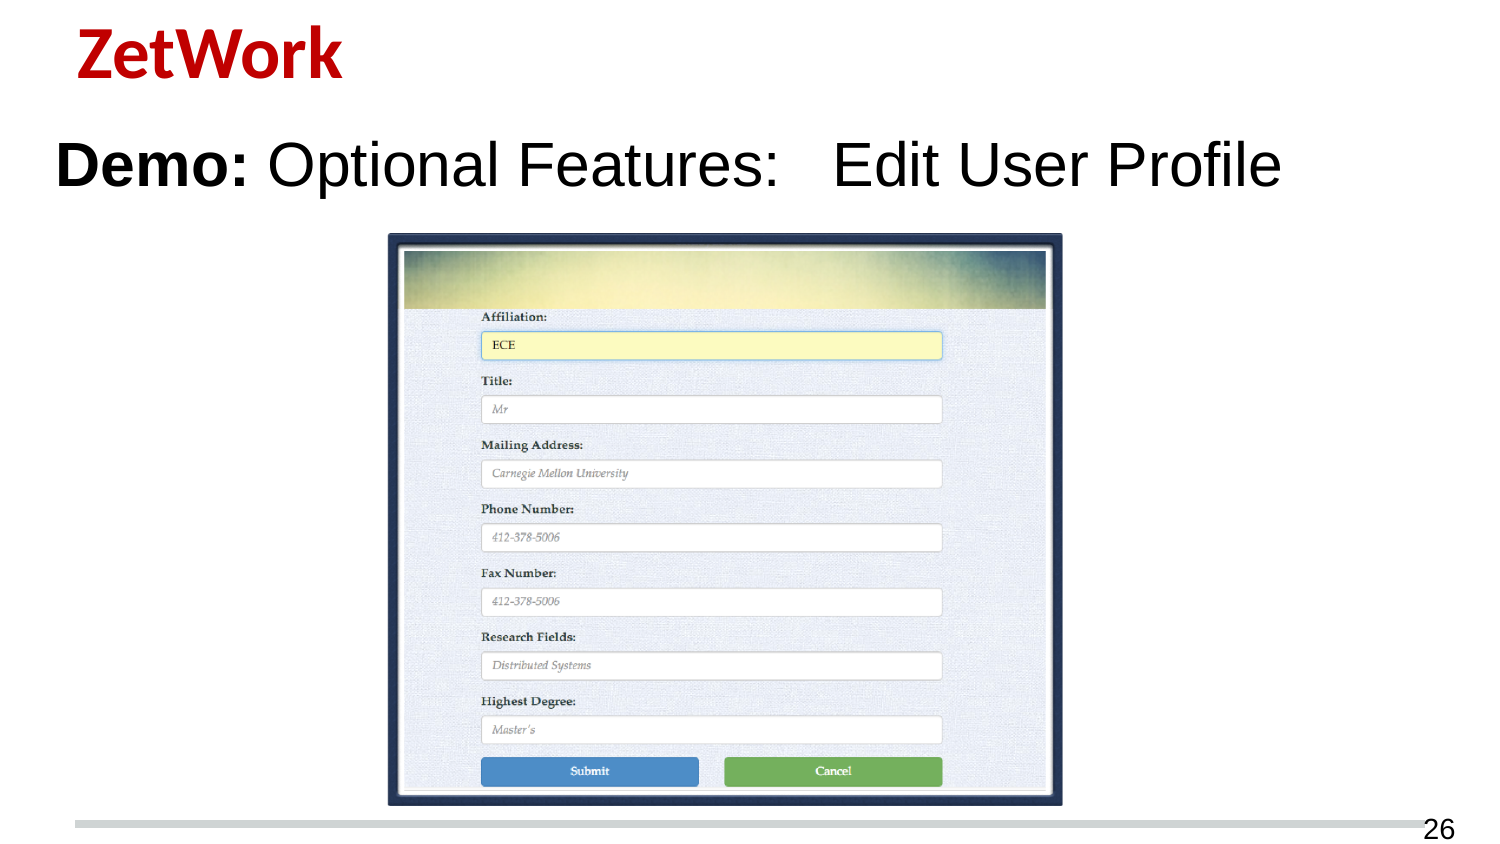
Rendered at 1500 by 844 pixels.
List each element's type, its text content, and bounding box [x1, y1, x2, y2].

title ZetWork [62, 46, 1388, 109]
list Demo: Optional Features: Edit User Profile [40, 109, 1478, 777]
slide_number 25 [1412, 805, 1500, 840]
picture [387, 233, 1063, 806]
